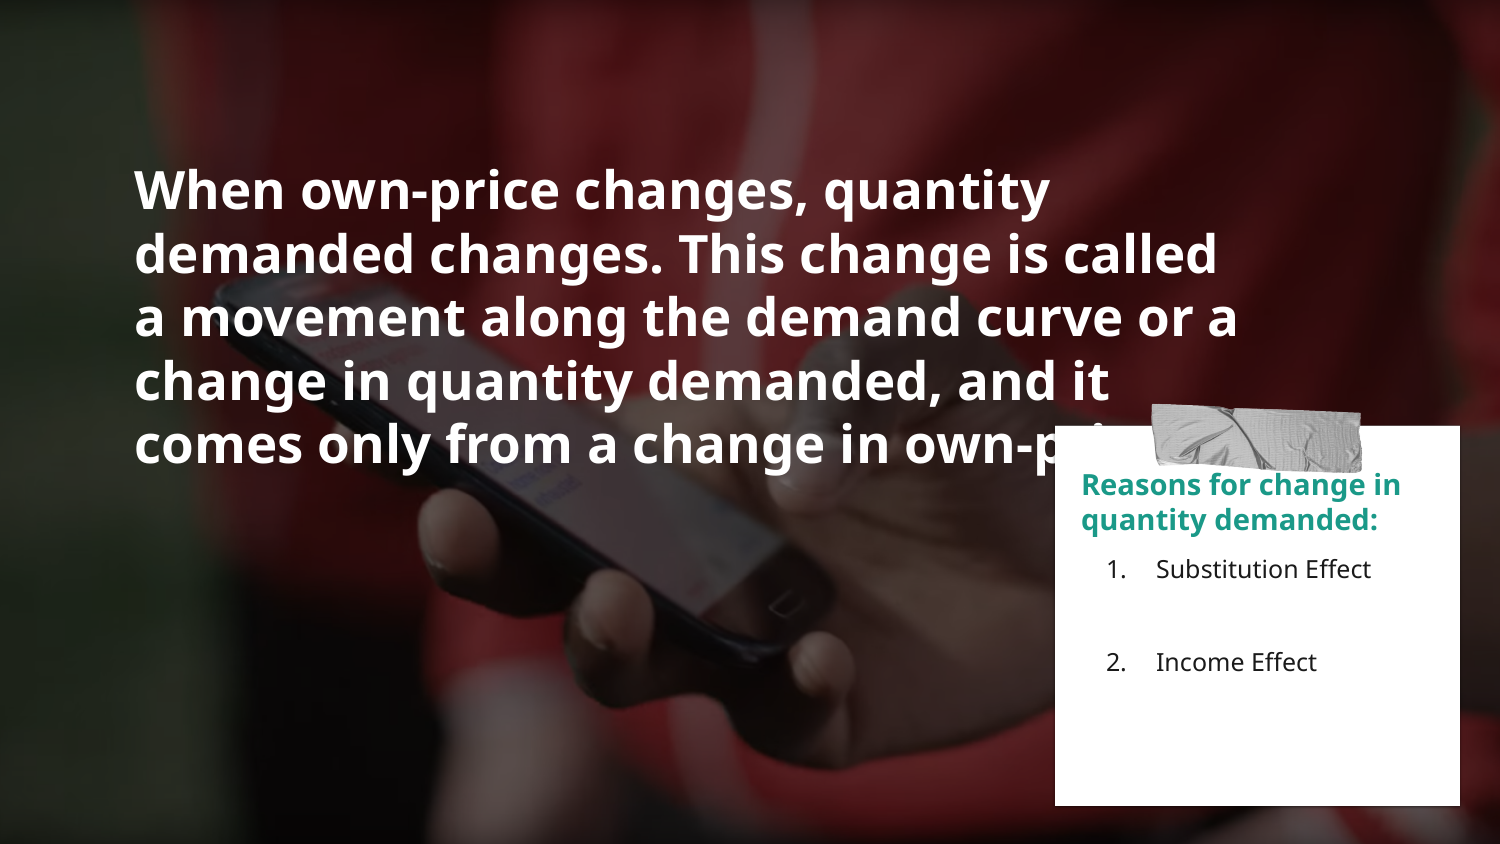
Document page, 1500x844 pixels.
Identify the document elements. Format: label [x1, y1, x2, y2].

text_box [1037, 403, 1476, 821]
picture [0, 0, 1500, 844]
